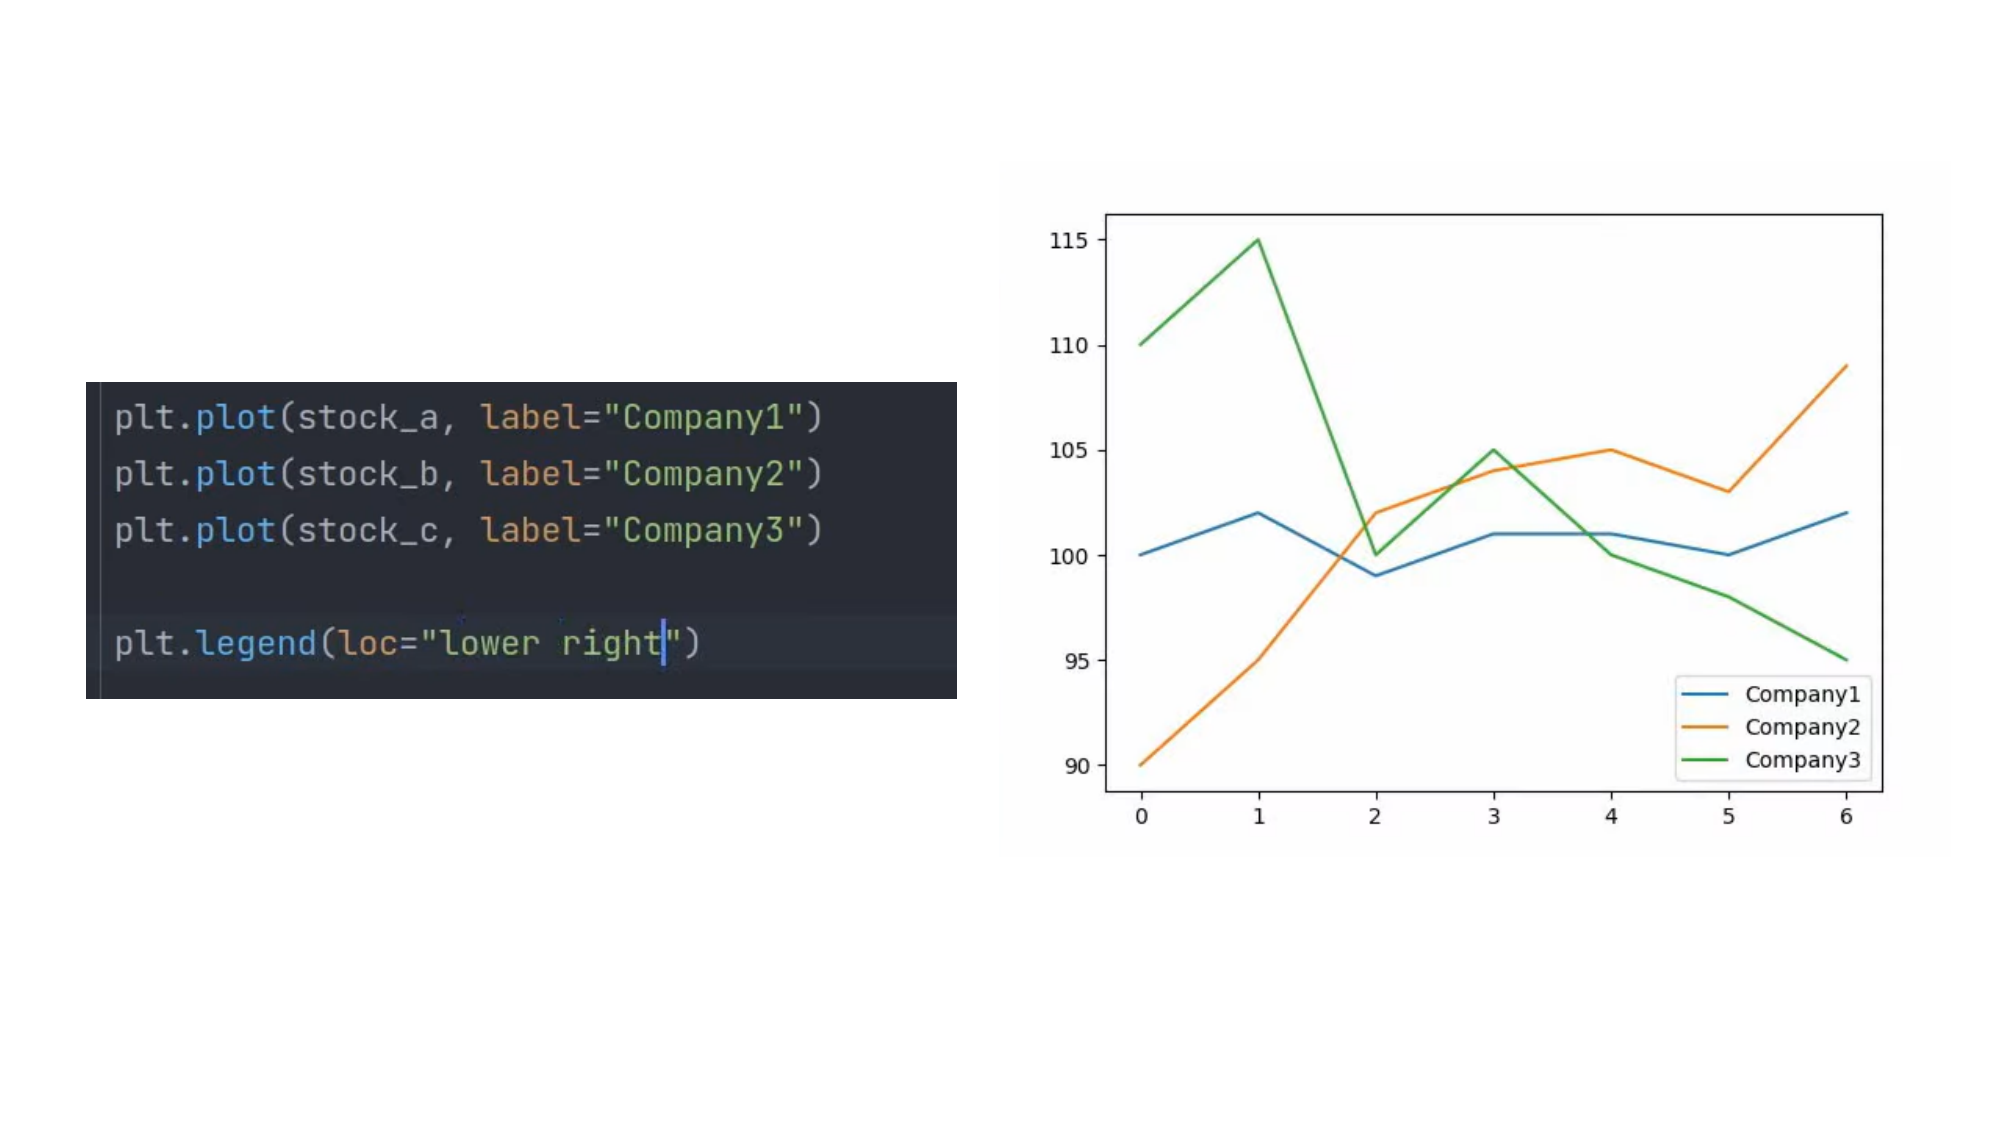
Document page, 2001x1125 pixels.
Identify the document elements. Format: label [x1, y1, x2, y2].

picture [85, 382, 958, 700]
picture [999, 160, 1951, 858]
